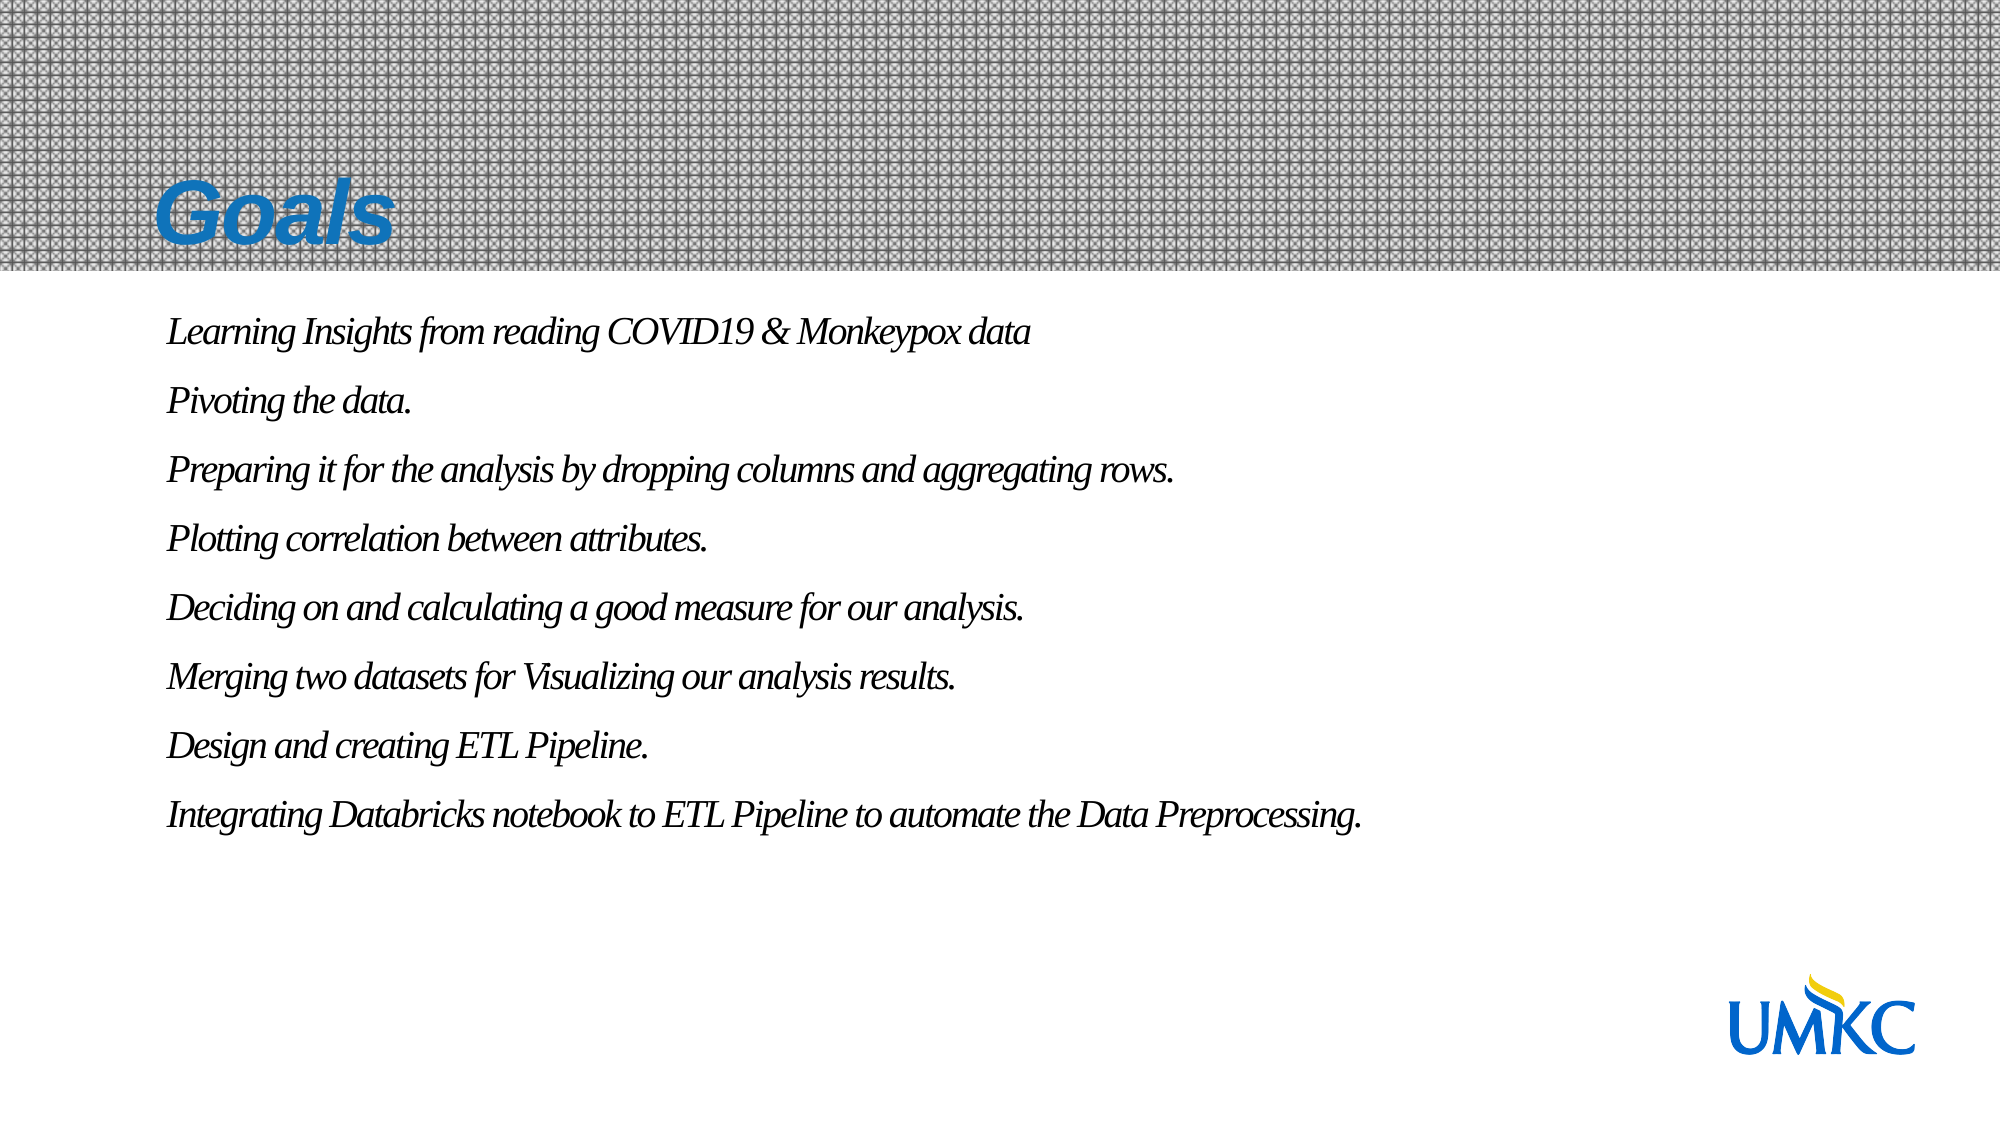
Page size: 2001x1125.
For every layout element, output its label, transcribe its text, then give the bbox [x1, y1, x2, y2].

picture [1705, 949, 1940, 1079]
picture [0, 0, 2000, 271]
text_box Goals [144, 59, 1855, 271]
text_box Learning Insights from reading COVID19 & Monkeypox data Pivoting the data. Preparing it for the analysis by dropping columns and aggregating rows. Plotting correlation between attributes. Deciding on and calculating a good measure for our analysis. Merging two datasets for Visualizing our analysis results. Design and creating ETL Pipeline. Integrating Databricks notebook to ETL Pipeline to automate the Data Preprocessing. [159, 297, 1723, 1012]
